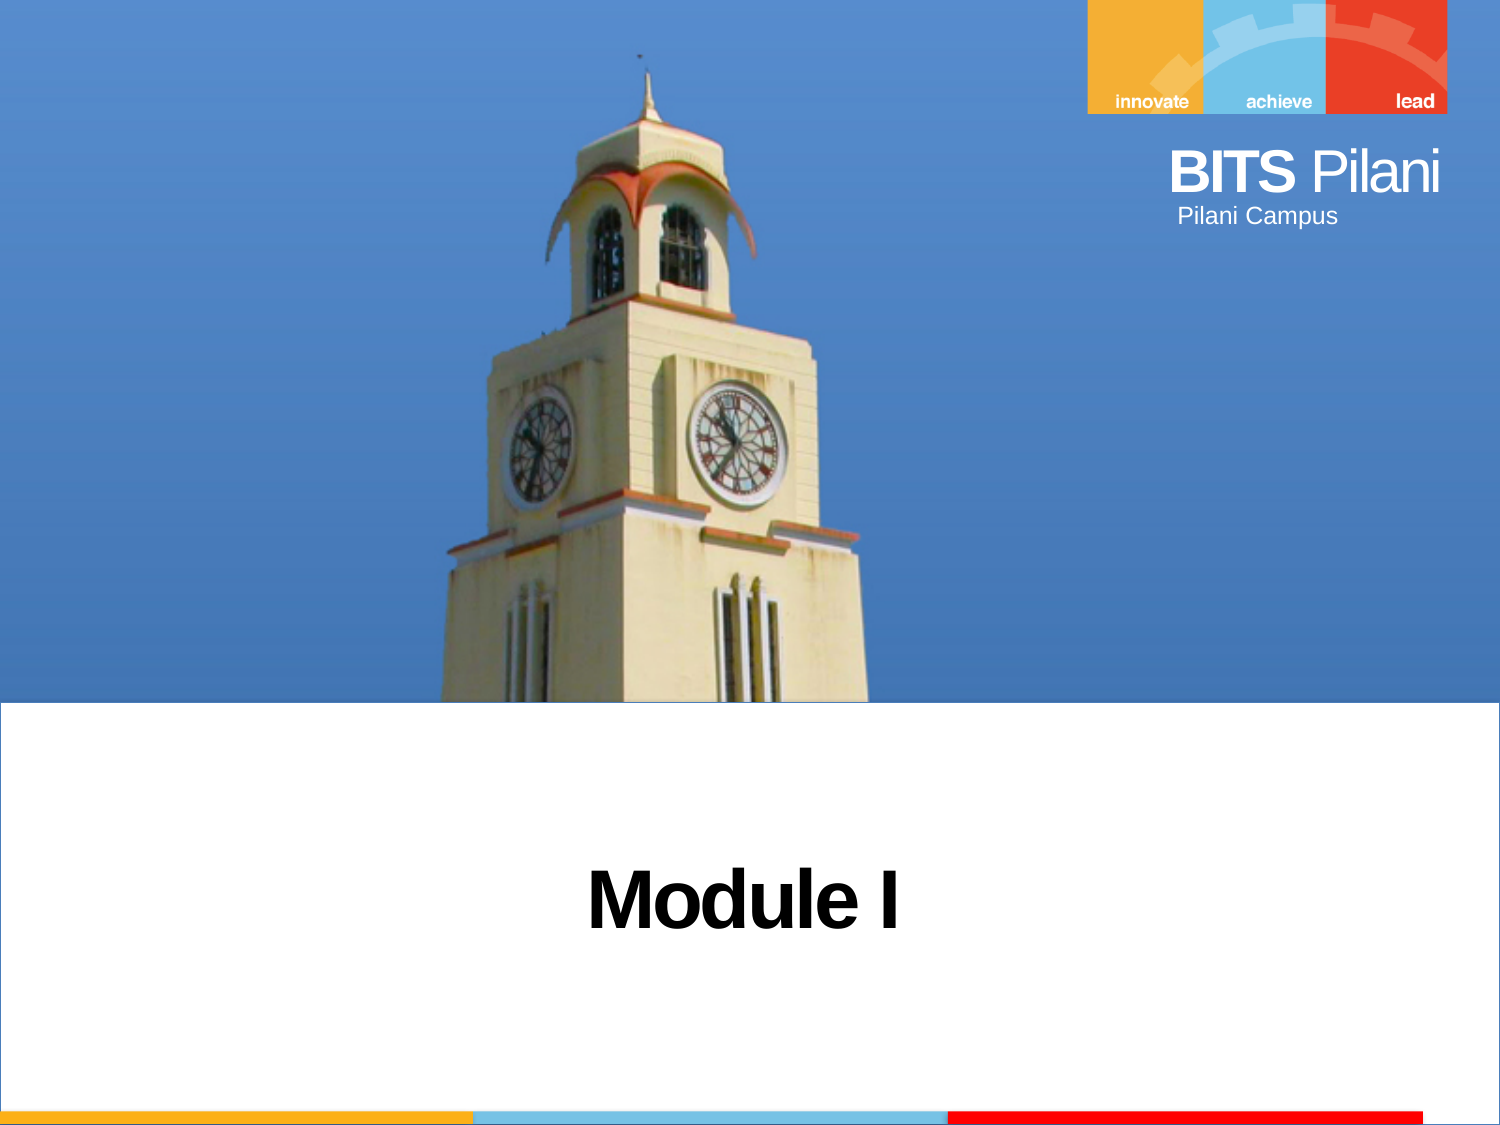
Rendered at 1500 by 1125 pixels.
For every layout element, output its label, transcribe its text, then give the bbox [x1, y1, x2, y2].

picture [0, 0, 1500, 702]
list Module I [50, 762, 1438, 1025]
